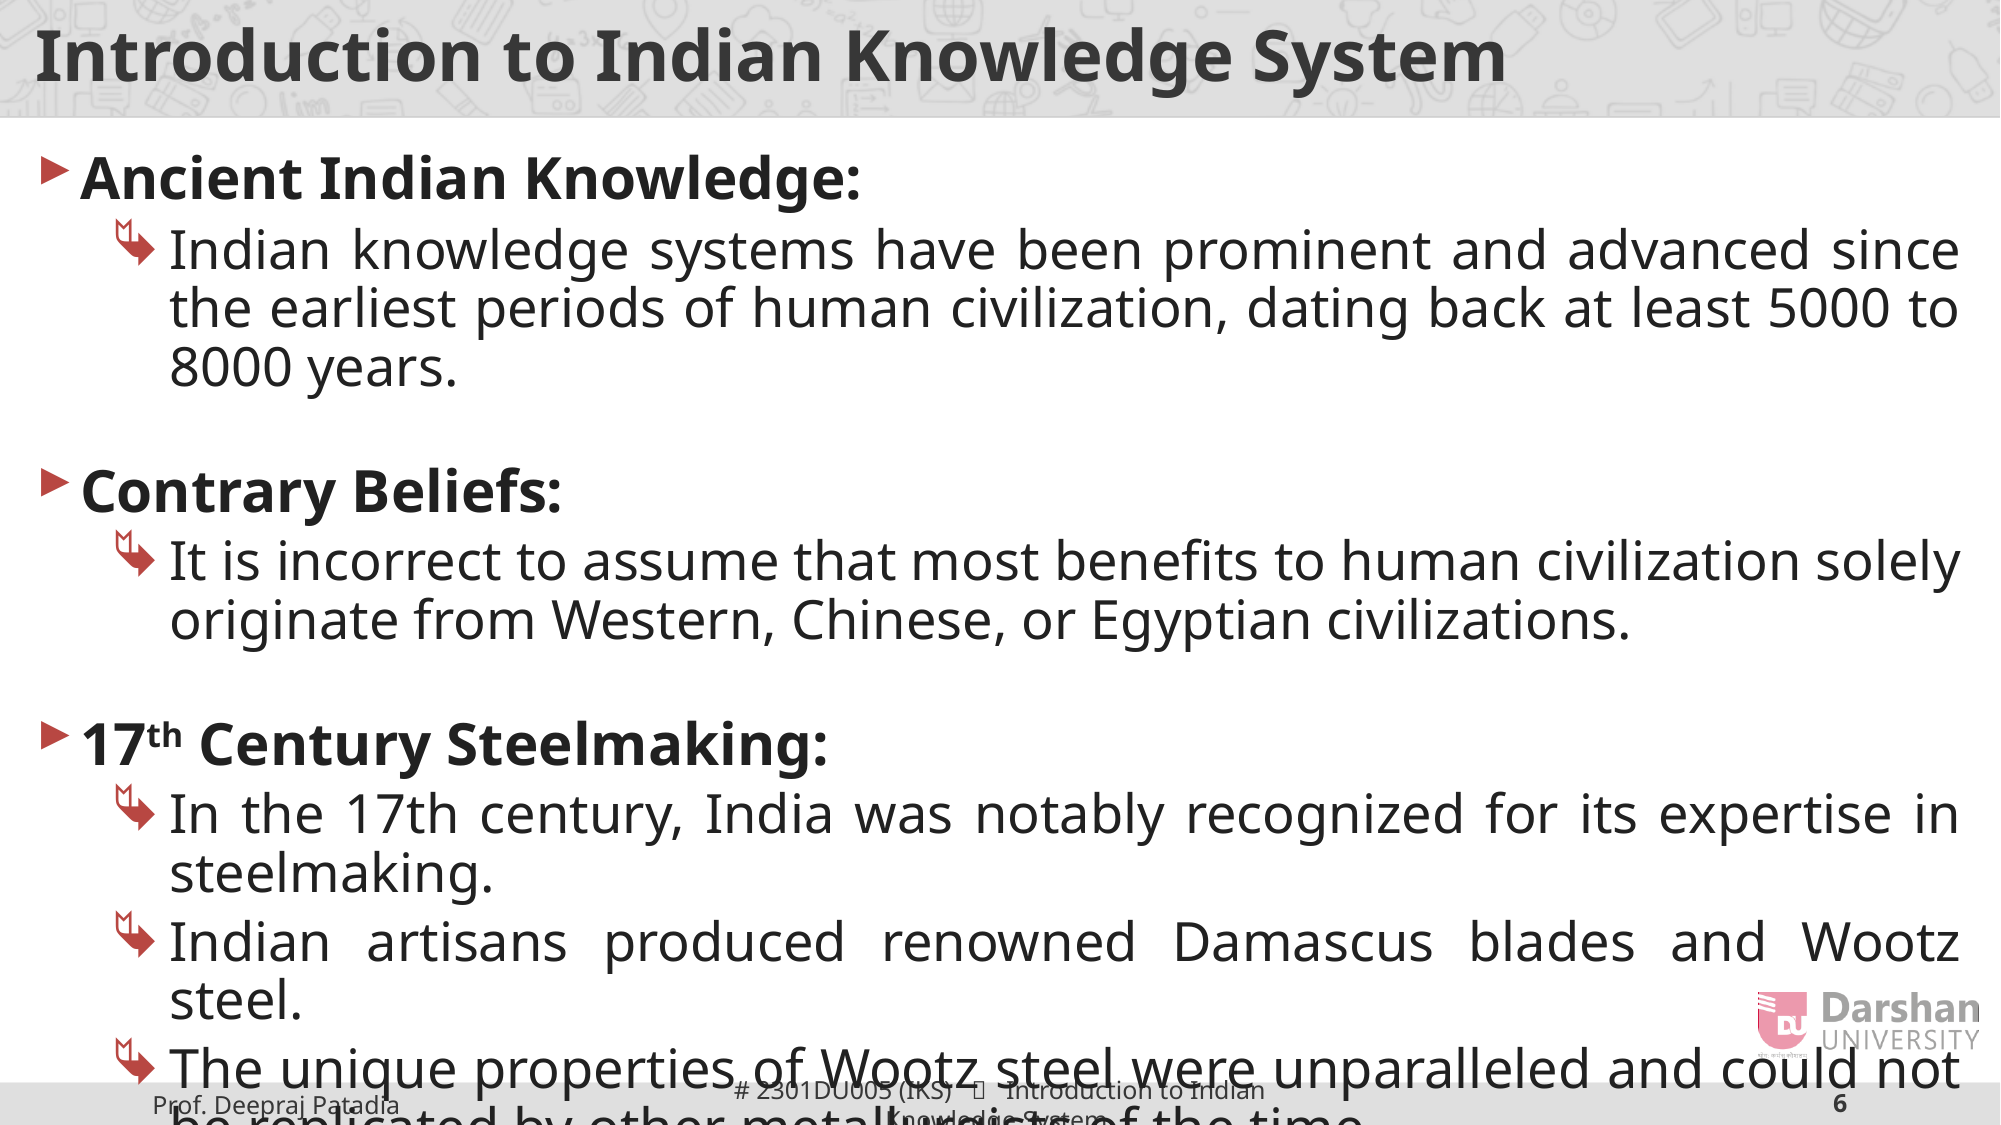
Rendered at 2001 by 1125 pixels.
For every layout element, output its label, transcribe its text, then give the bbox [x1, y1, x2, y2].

list Ancient Indian Knowledge: Indian knowledge systems have been prominent and advanced since the earliest periods of human civilization, dating back at least 5000 to 8000 years. Contrary Beliefs: It is incorrect to assume that most benefits to human civilization solely originate from Western, Chinese, or Egyptian civilizations. 17th Century Steelmaking: In the 17th century, India was notably recognized for its expertise in steelmaking. Indian artisans produced renowned Damascus blades and Wootz steel. The unique properties of Wootz steel were unparalleled and could not be replicated by other metallurgists of the time. [21, 141, 1979, 1059]
title Introduction to Indian Knowledge System [0, 0, 2000, 117]
